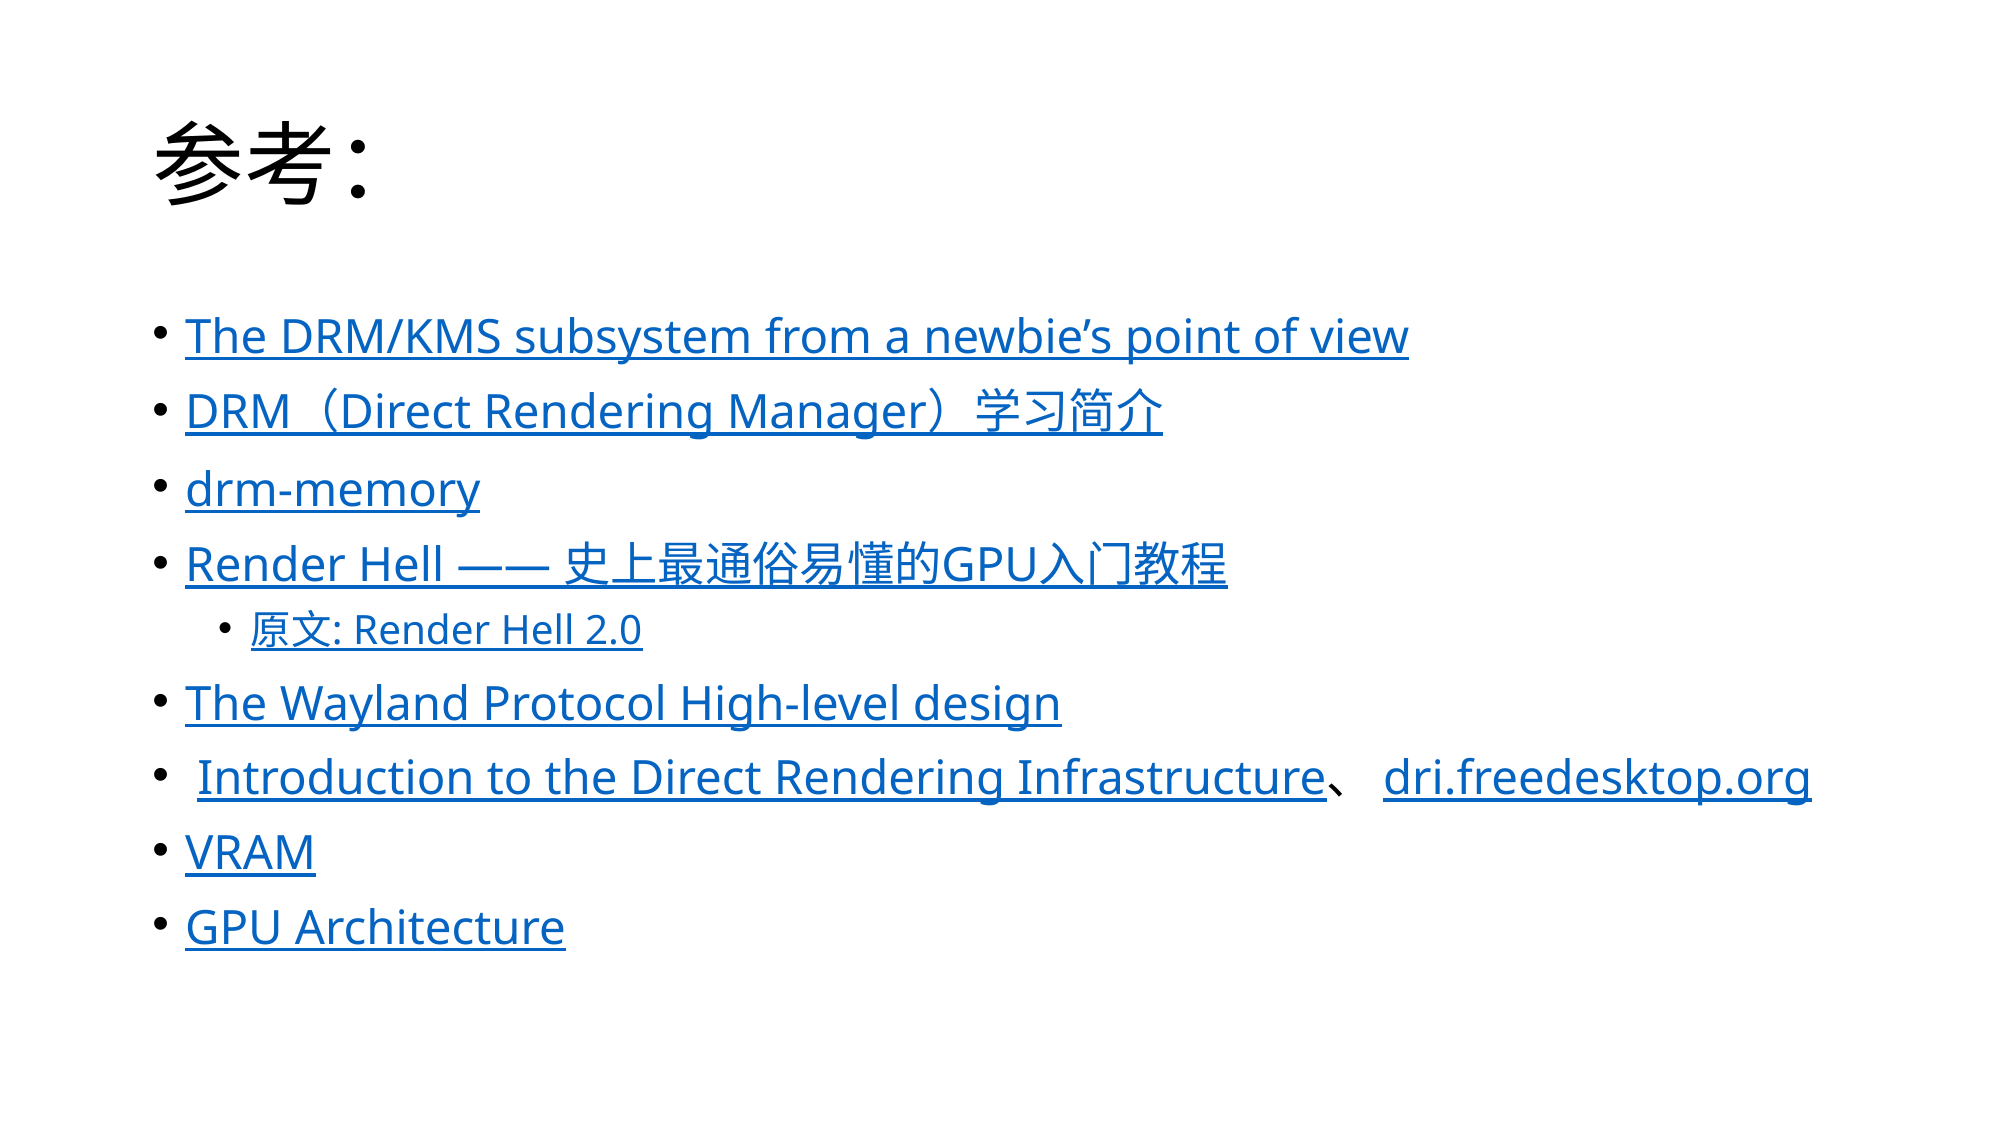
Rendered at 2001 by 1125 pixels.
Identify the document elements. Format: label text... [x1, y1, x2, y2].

title 参考： [137, 59, 1863, 278]
list The DRM/KMS subsystem from a newbie’s point of view DRM（Direct Rendering Manager）学习简介 drm-memory Render Hell —— 史上最通俗易懂的GPU入门教程 原文: Render Hell 2.0 The Wayland Protocol High-level design Introduction to the Direct Rendering Infrastructure、dri.freedesktop.org VRAM GPU Architecture [137, 299, 1863, 1014]
